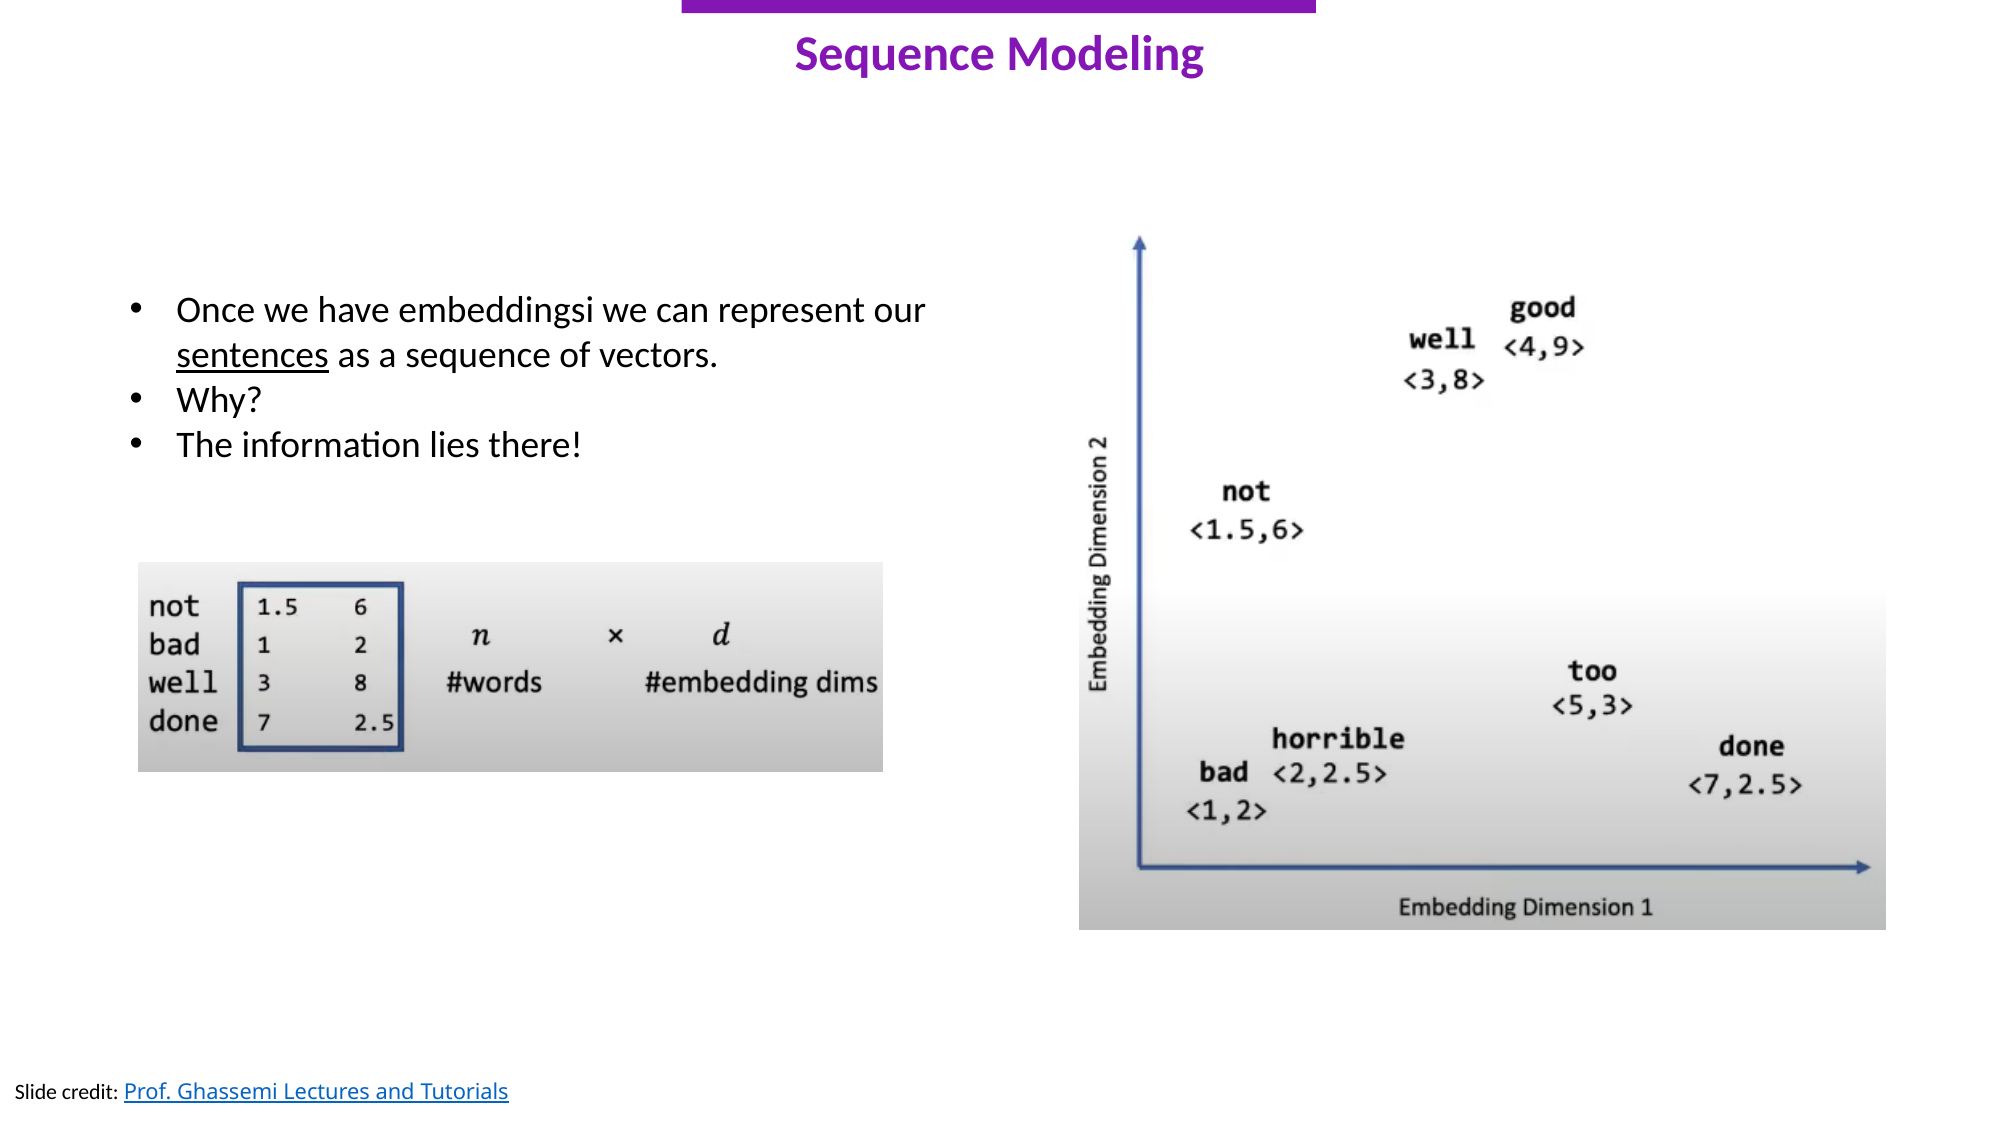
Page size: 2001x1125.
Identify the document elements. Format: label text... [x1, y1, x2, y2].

text_box Slide credit: Prof. Ghassemi Lectures and Tutorials [0, 1070, 1203, 1115]
text_box [681, 0, 1317, 13]
picture [1079, 229, 1886, 930]
picture [137, 562, 883, 772]
text_box Sequence Modeling [664, 13, 1335, 89]
text_box Once we have embeddingsi we can represent our sentences as a sequence of vectors. Why? The information lies there! [114, 277, 999, 518]
